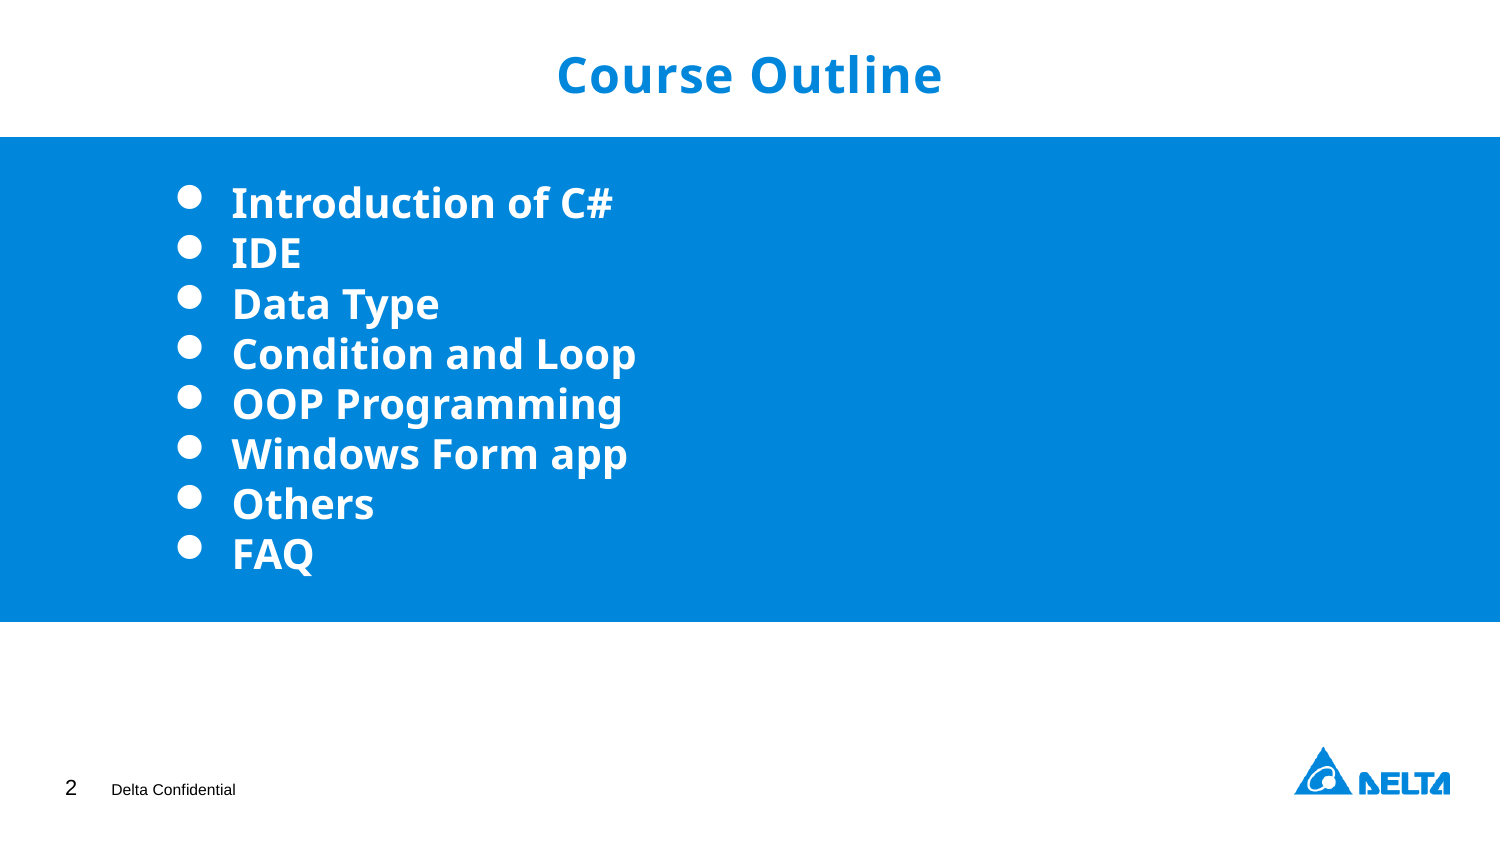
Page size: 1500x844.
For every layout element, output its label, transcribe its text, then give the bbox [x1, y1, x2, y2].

picture [0, 622, 1500, 844]
title Course Outline [50, 28, 1450, 112]
picture [0, 0, 1500, 137]
footer Delta Confidential [112, 761, 298, 816]
text_box [0, 137, 1500, 622]
slide_number 2 [50, 758, 112, 816]
text_box Introduction of C# IDE Data Type Condition and Loop OOP Programming Windows Form app Others FAQ [159, 169, 910, 585]
